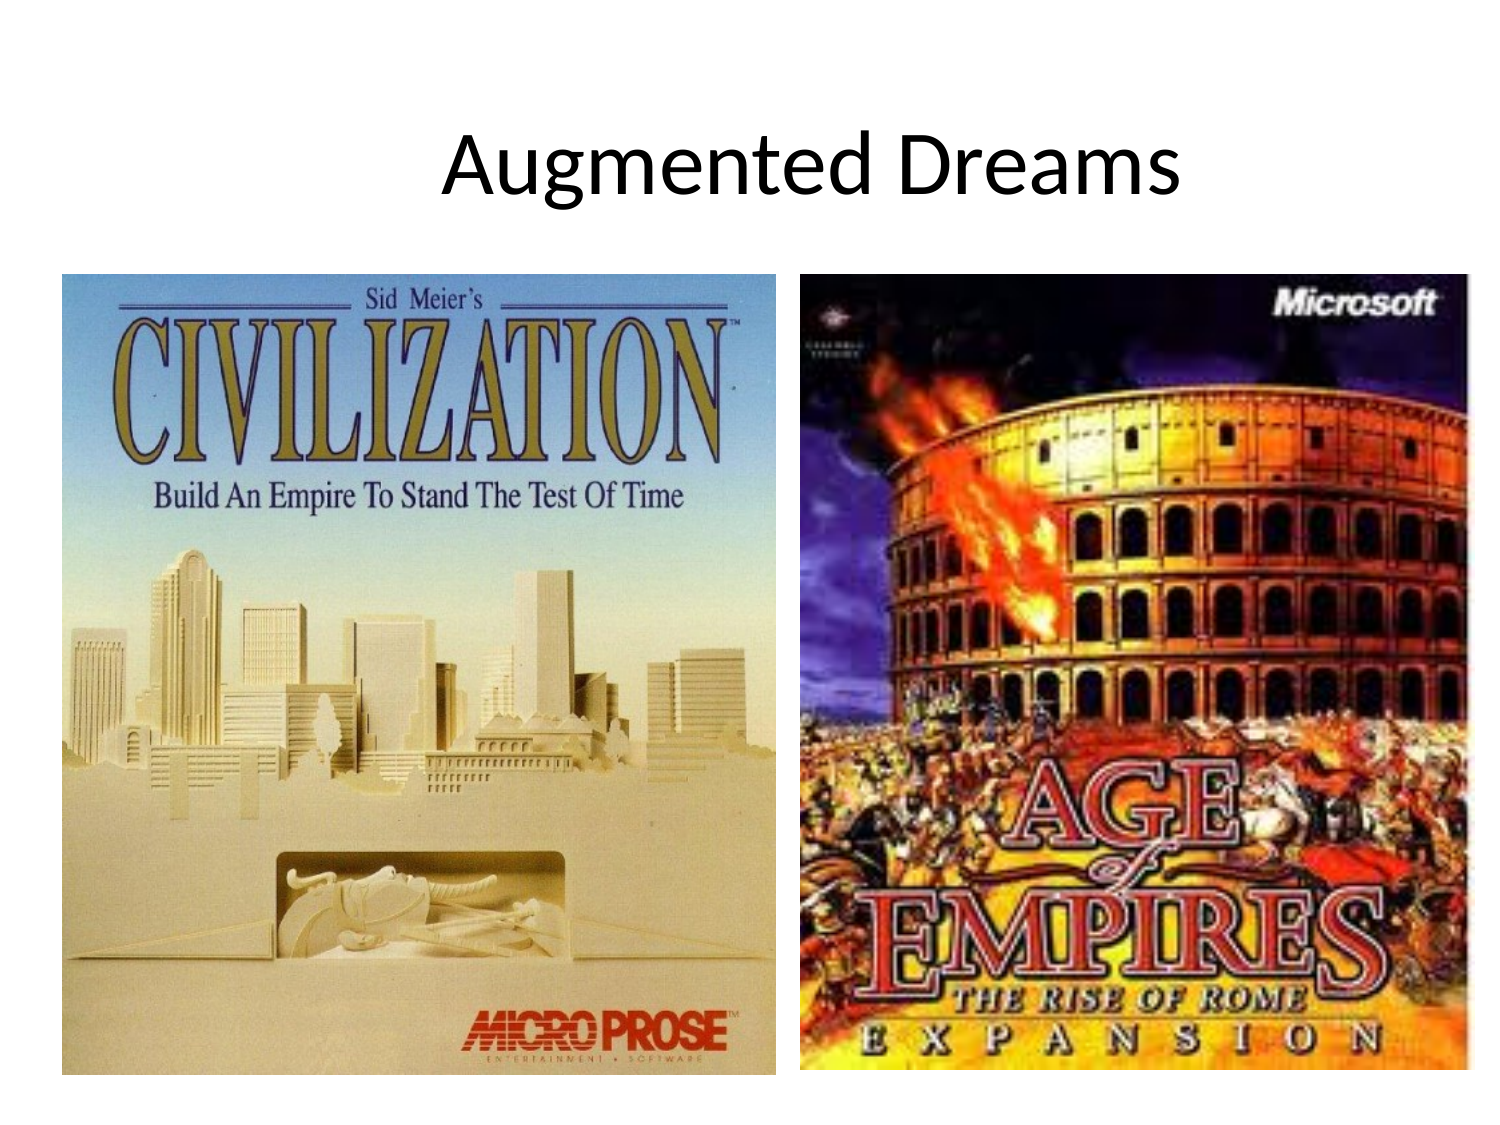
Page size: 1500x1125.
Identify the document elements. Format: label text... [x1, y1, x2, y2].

picture [799, 274, 1475, 1070]
title Augmented Dreams [174, 37, 1450, 279]
picture [62, 274, 777, 1076]
